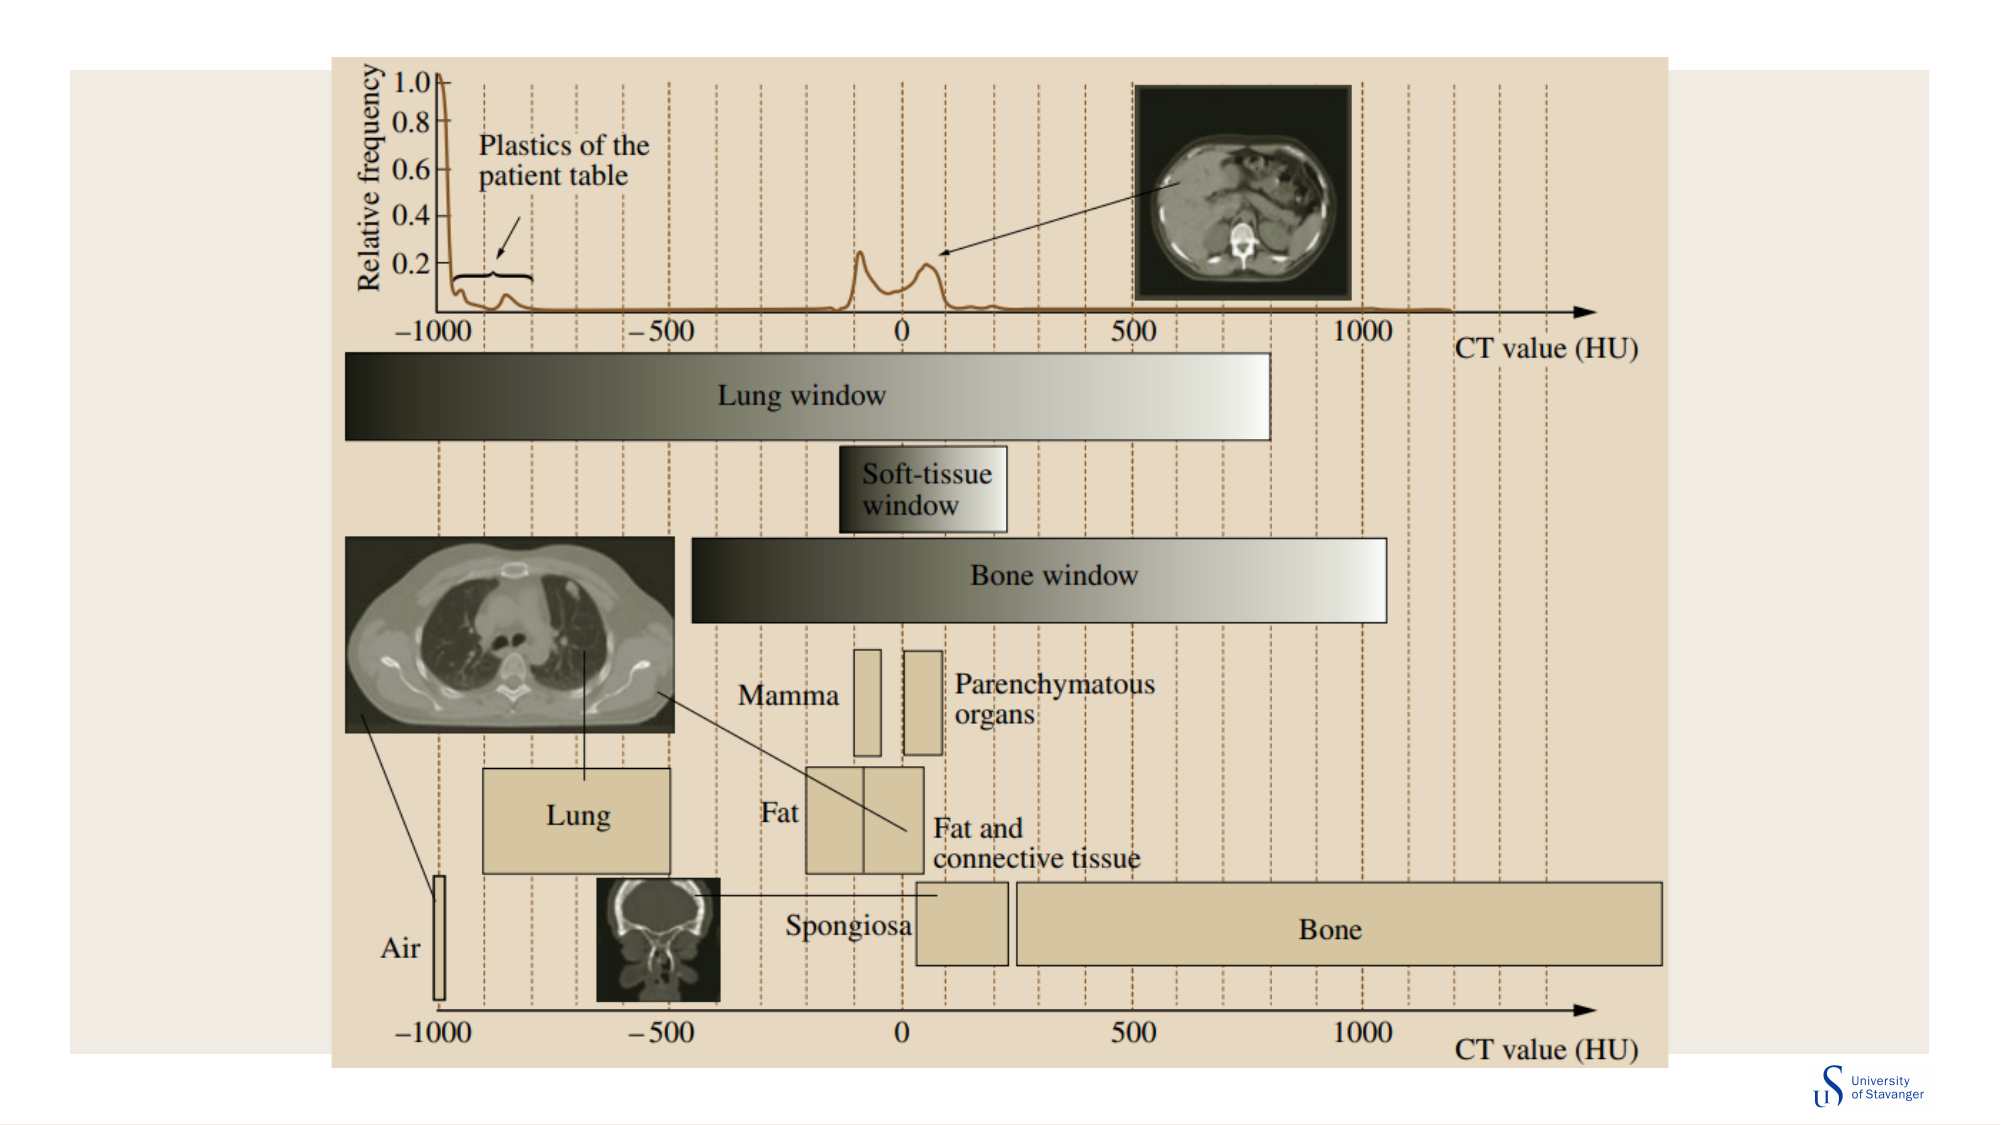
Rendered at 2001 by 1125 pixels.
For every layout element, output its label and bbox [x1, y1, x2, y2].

picture [1809, 1061, 1933, 1112]
picture [331, 57, 1669, 1068]
